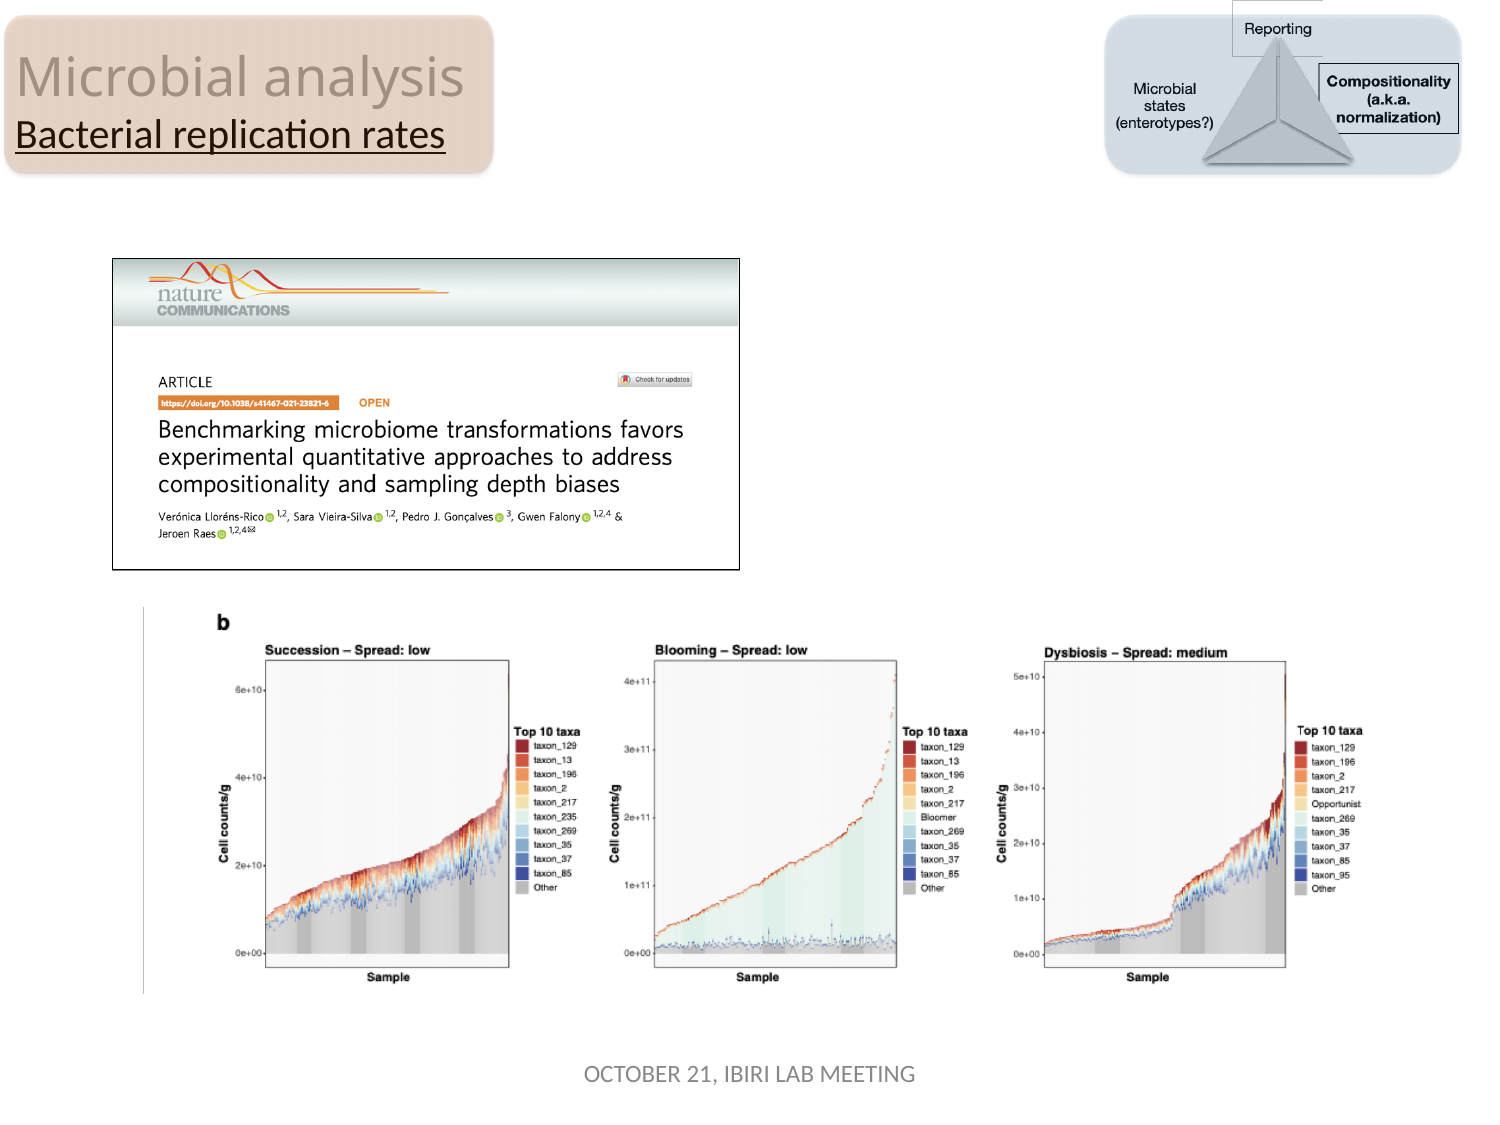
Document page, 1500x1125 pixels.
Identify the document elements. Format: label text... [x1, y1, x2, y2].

footer OCTOBER 21, IBIRI LAB MEETING [496, 1042, 1004, 1103]
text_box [1100, 0, 1466, 182]
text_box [0, 12, 508, 182]
picture [112, 257, 1388, 995]
